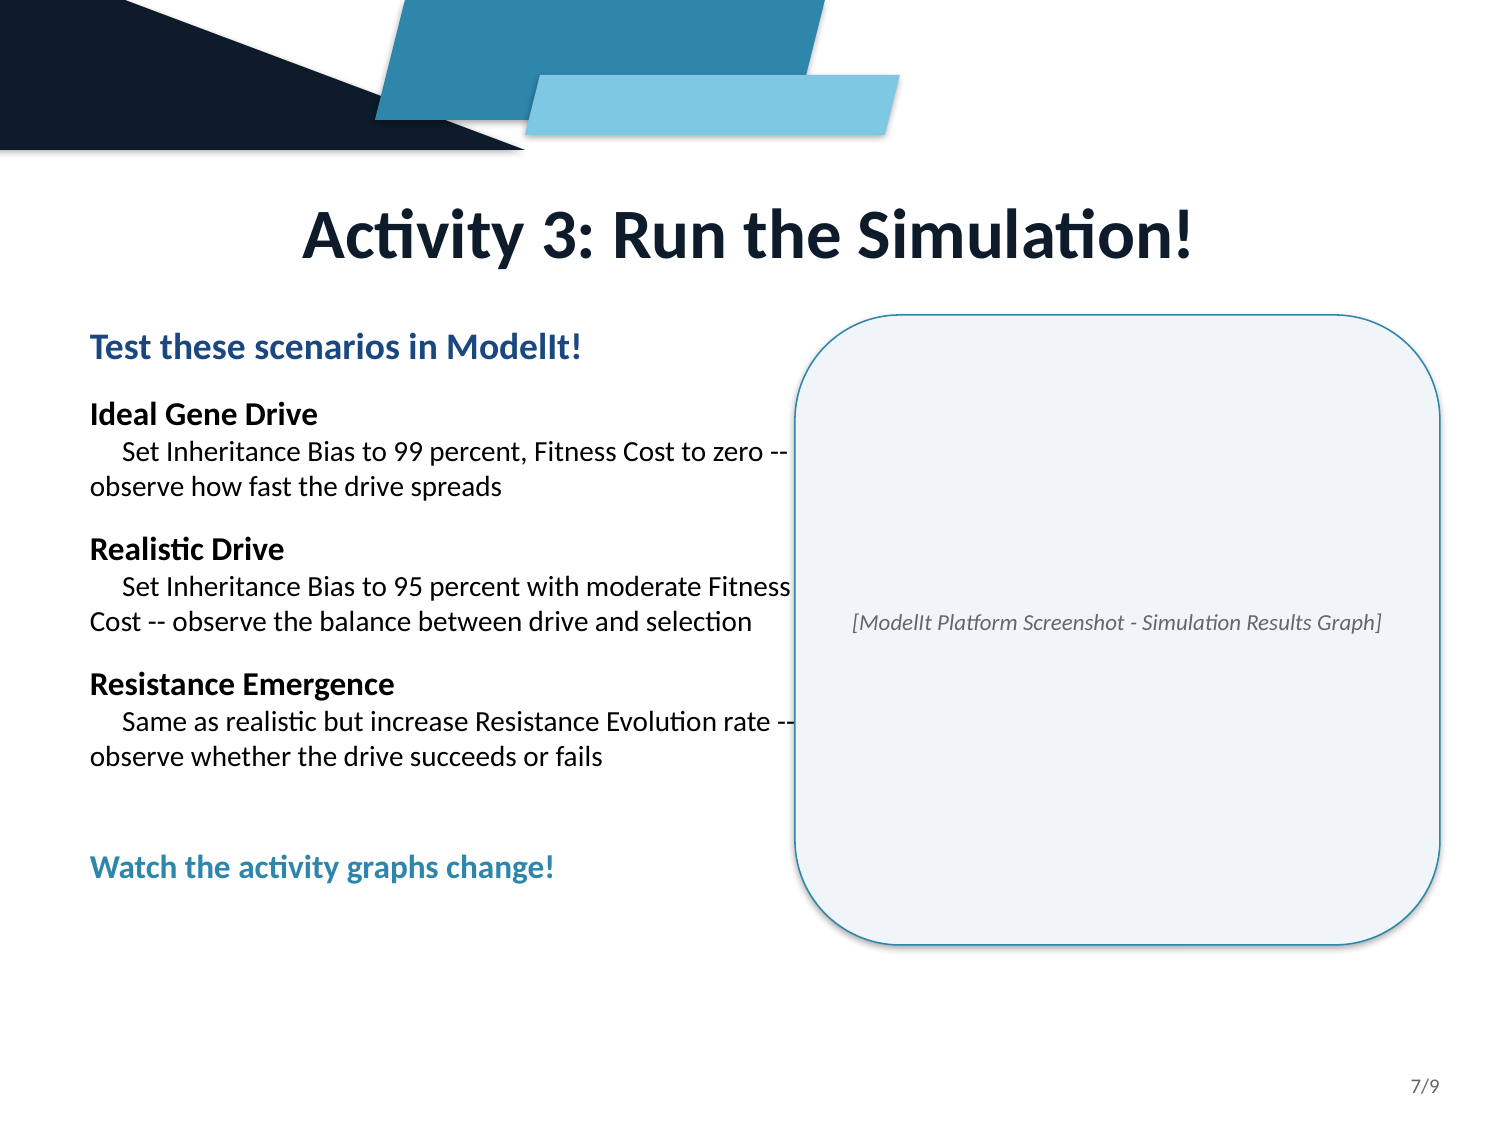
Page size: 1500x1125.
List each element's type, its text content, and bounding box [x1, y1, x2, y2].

text_box [ModelIt Platform Screenshot - Simulation Results Graph] [837, 600, 1398, 643]
text_box [524, 74, 901, 136]
text_box Activity 3: Run the Simulation! [287, 179, 1213, 280]
text_box 7/9 [1395, 1065, 1455, 1105]
text_box Test these scenarios in ModelIt! Ideal Gene Drive Set Inheritance Bias to 99 percent, Fitness Cost to zero -- observe how fast the drive spreads Realistic Drive Set Inheritance Bias to 95 percent with moderate Fitness Cost -- observe the balance between drive and selection Resistance Emergence Same as realistic but increase Resistance Evolution rate -- observe whether the drive succeeds or fails Watch the activity graphs change! [74, 314, 825, 893]
text_box [0, 0, 526, 151]
text_box [794, 314, 1441, 946]
text_box [374, 0, 826, 121]
